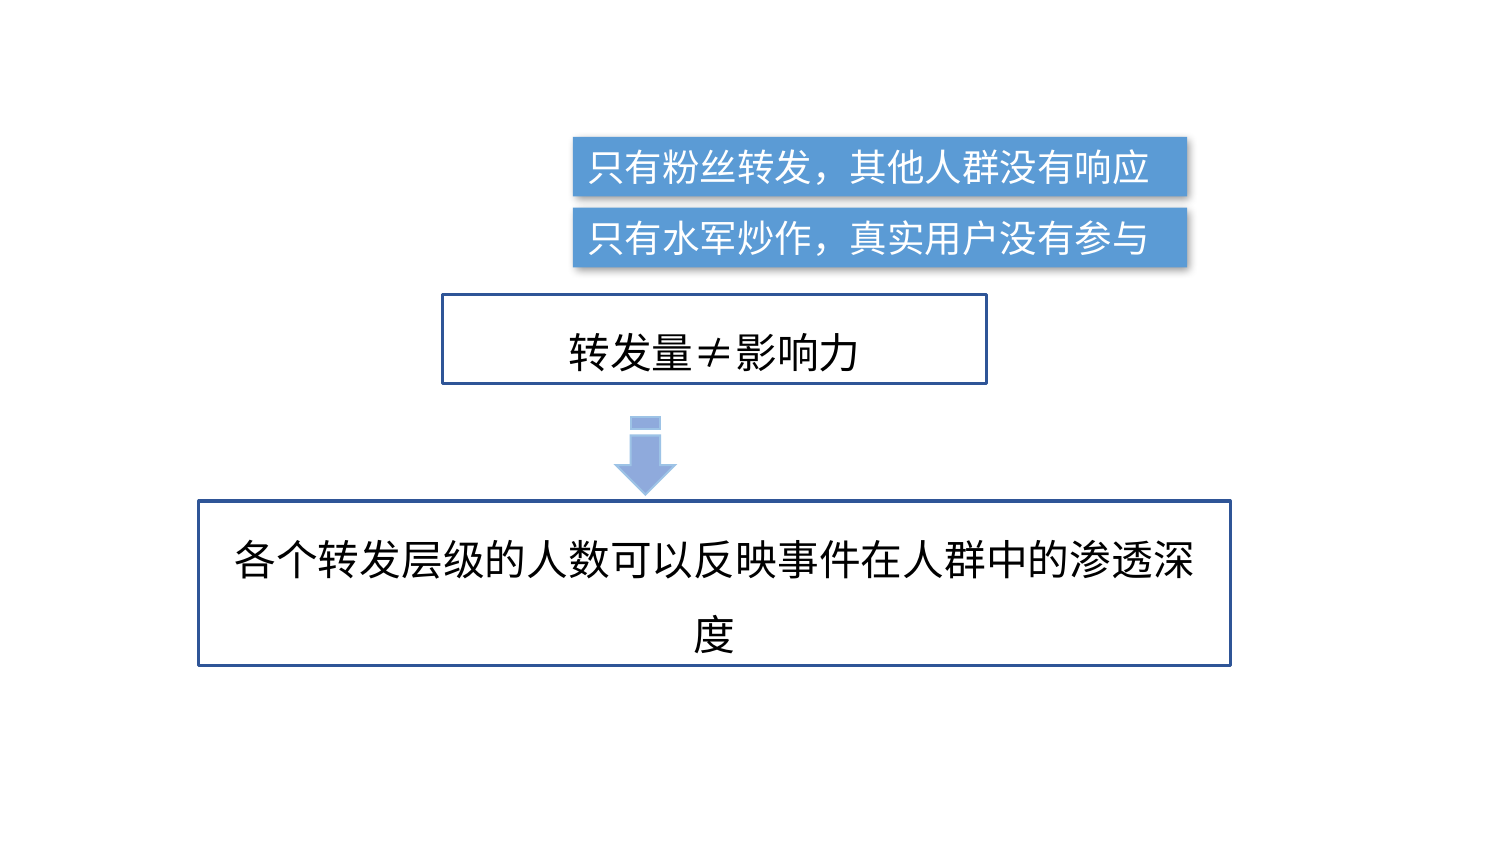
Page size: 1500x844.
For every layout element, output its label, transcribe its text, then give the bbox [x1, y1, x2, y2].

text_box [615, 417, 675, 495]
text_box 只有粉丝转发，其他人群没有响应 [572, 136, 1188, 197]
text_box 各个转发层级的人数可以反映事件在人群中的渗透深度 [198, 500, 1231, 666]
text_box 转发量≠影响力 [442, 294, 987, 384]
text_box 只有水军炒作，真实用户没有参与 [572, 207, 1188, 268]
